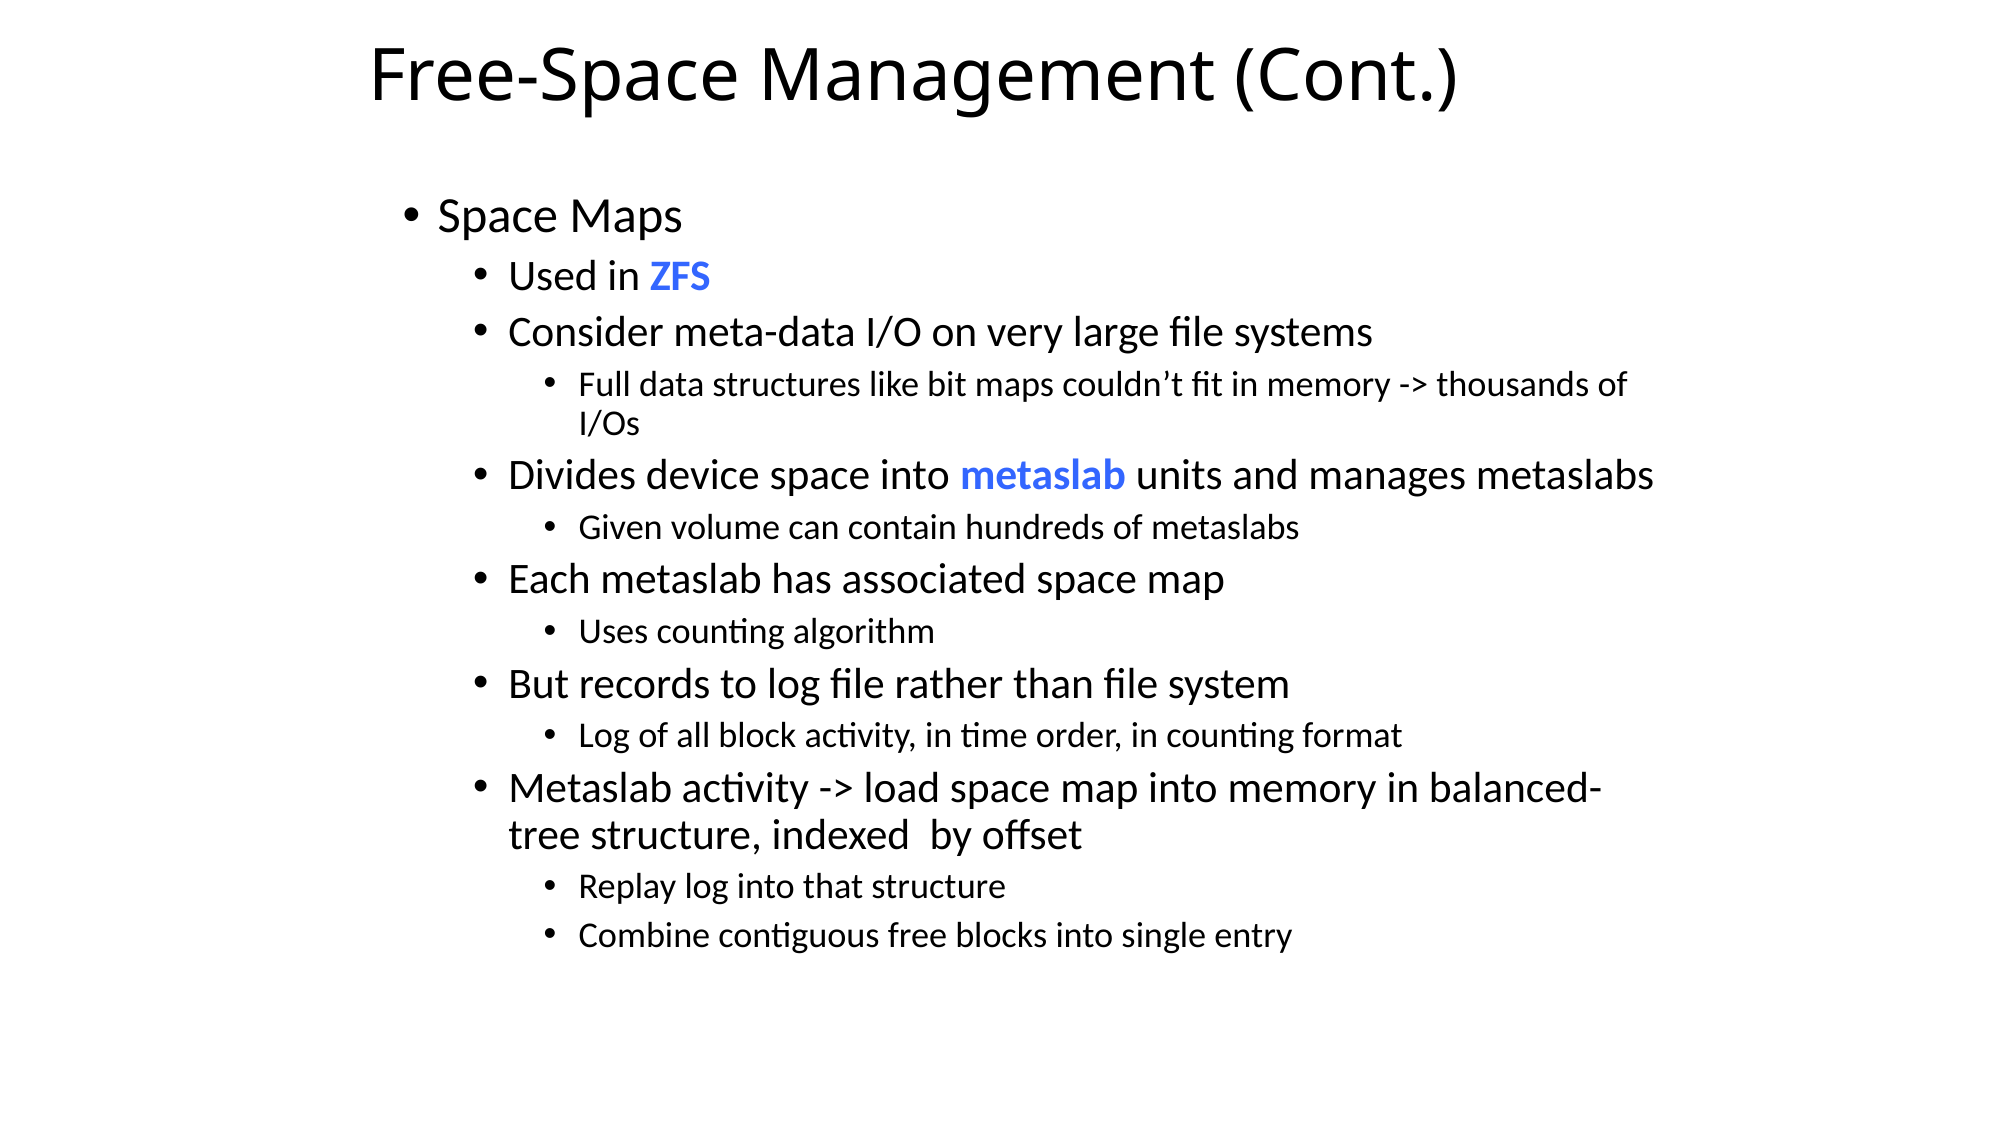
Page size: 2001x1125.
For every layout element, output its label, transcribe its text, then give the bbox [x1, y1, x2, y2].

title Free-Space Management (Cont.) [353, 29, 1704, 125]
list Space Maps Used in ZFS Consider meta-data I/O on very large file systems Full data structures like bit maps couldn’t fit in memory -> thousands of I/Os Divides device space into metaslab units and manages metaslabs Given volume can contain hundreds of metaslabs Each metaslab has associated space map Uses counting algorithm But records to log file rather than file system Log of all block activity, in time order, in counting format Metaslab activity -> load space map into memory in balanced-tree structure, indexed by offset Replay log into that structure Combine contiguous free blocks into single entry [387, 181, 1683, 1009]
